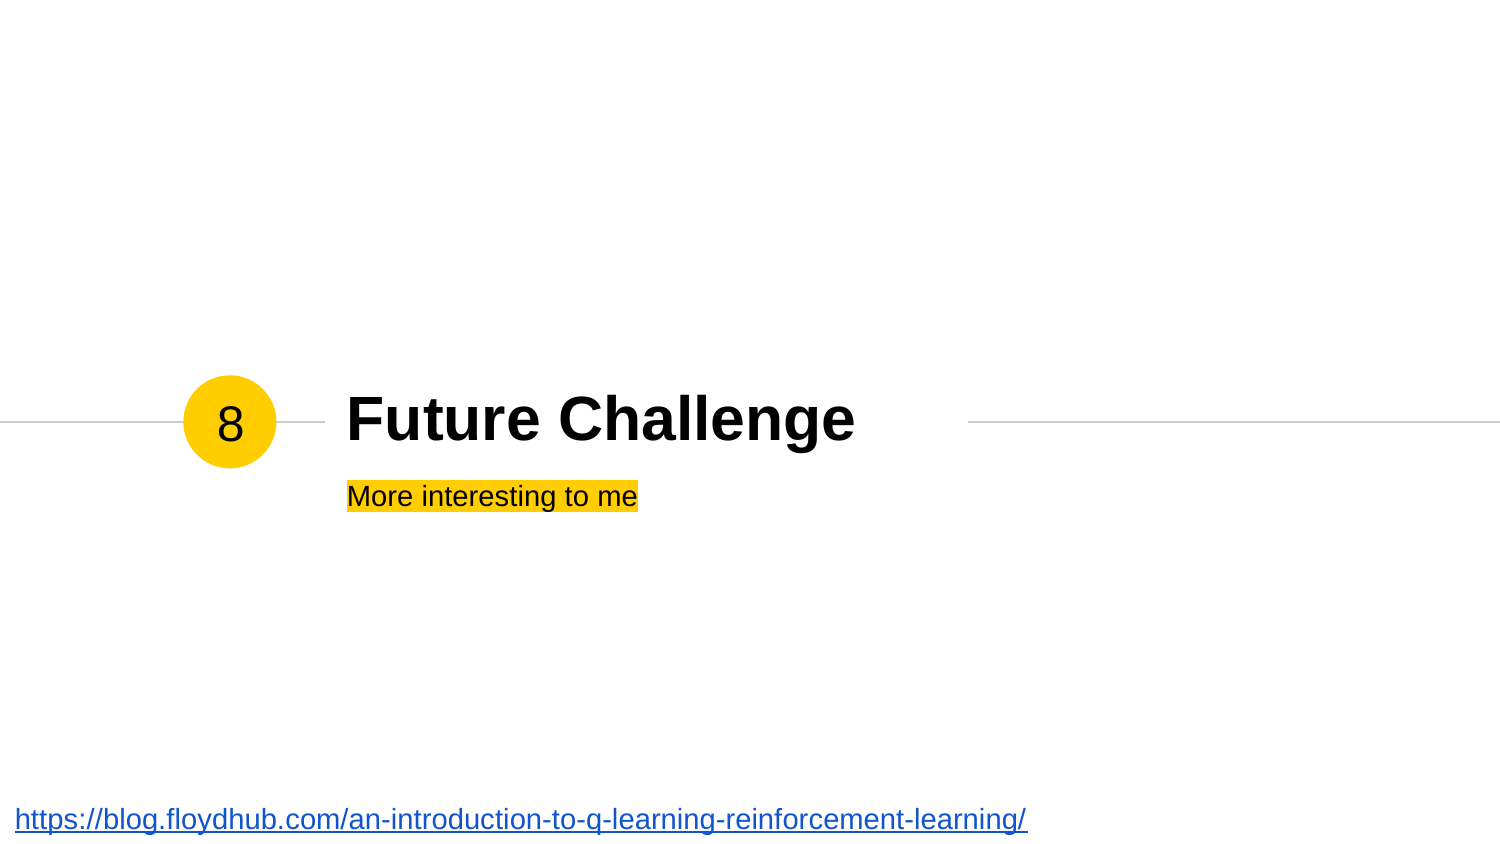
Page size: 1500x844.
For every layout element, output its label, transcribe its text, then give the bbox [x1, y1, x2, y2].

text_box https://blog.floydhub.com/an-introduction-to-q-learning-reinforcement-learning/ [0, 793, 1228, 843]
title Future Challenge [331, 225, 1314, 469]
subtitle More interesting to me [331, 461, 1249, 591]
text_box 8 [186, 375, 276, 468]
